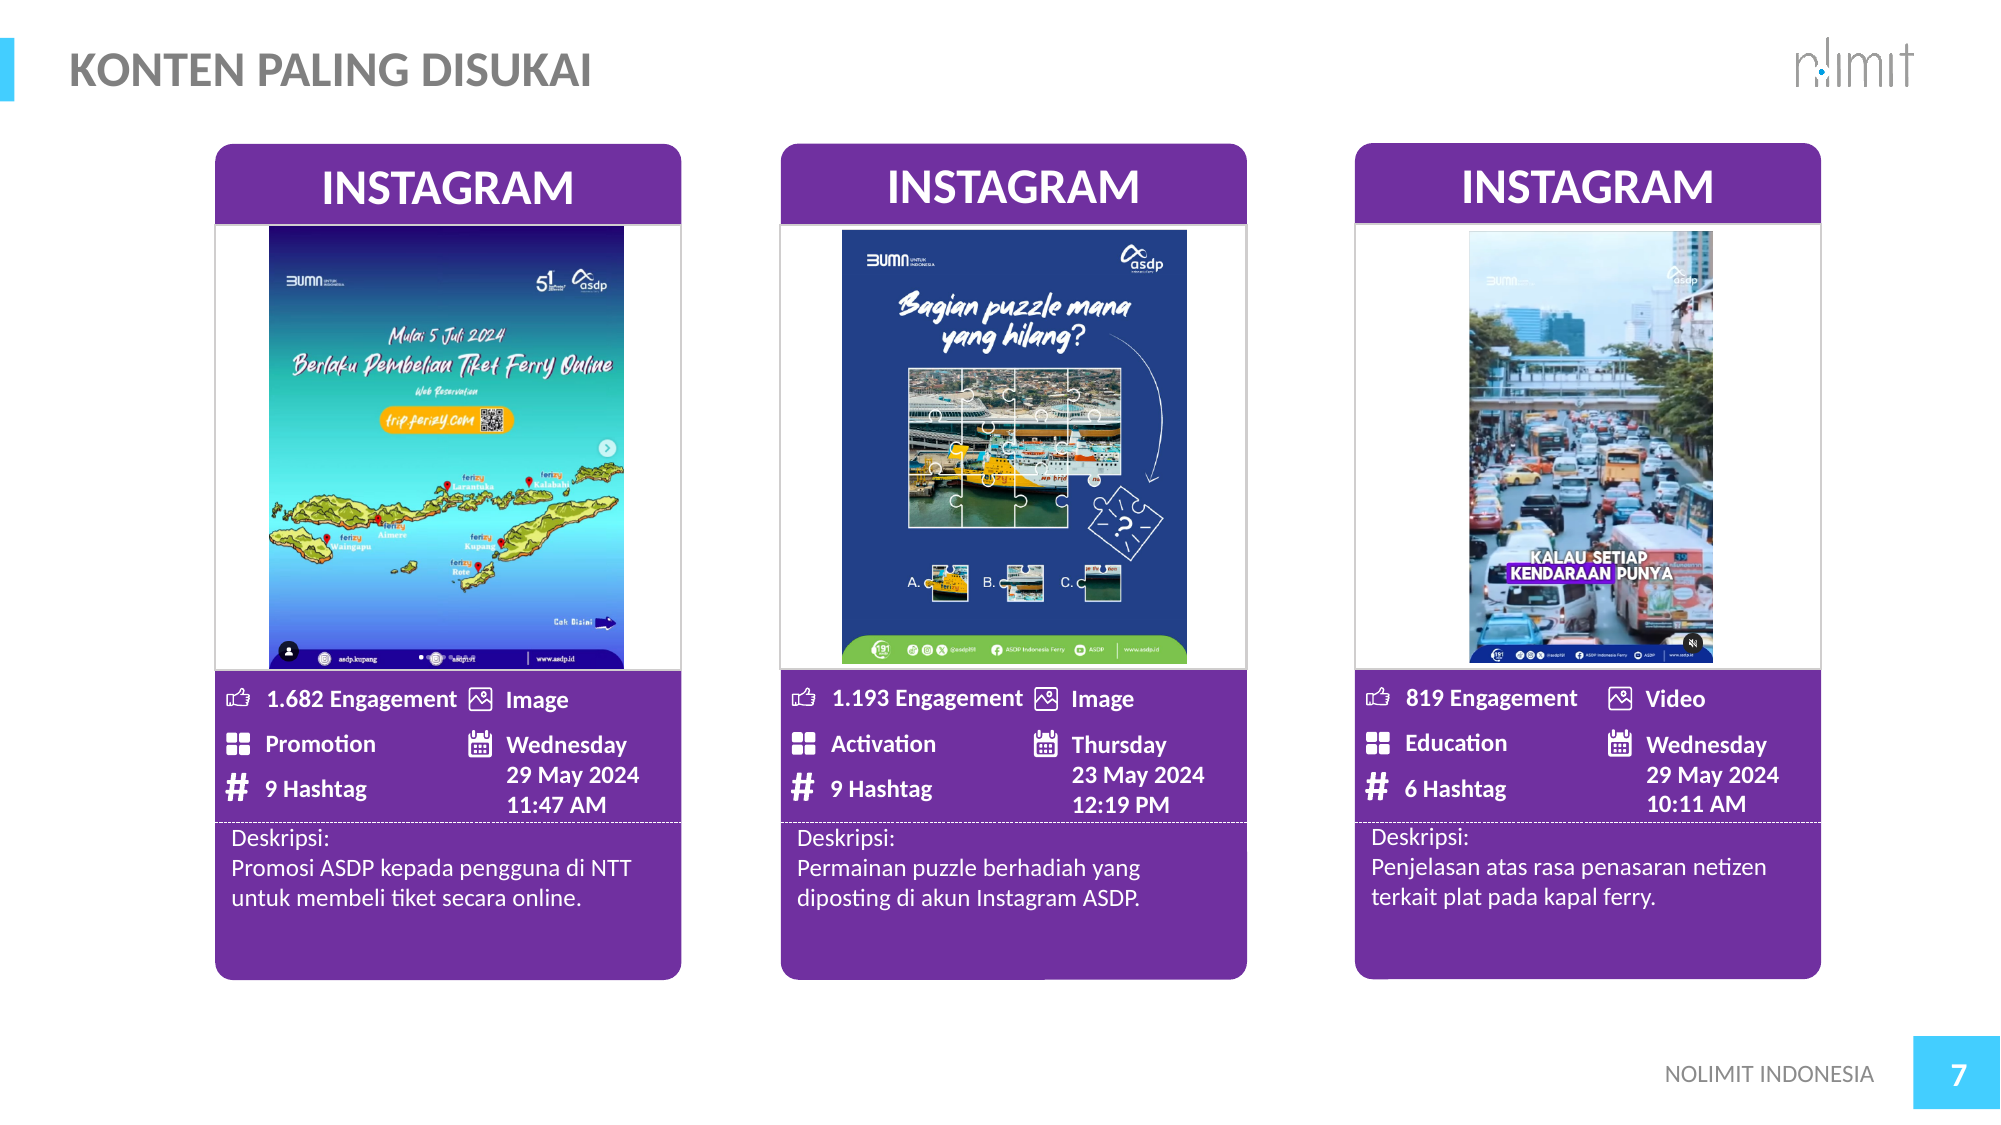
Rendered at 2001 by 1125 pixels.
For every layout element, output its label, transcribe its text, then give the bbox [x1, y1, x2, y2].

picture [269, 226, 624, 669]
footer NOLIMIT INDONESIA [1214, 1042, 1843, 1103]
title KONTEN PALING DISUKAI [54, 40, 1750, 102]
picture [842, 229, 1187, 664]
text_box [1354, 142, 1822, 980]
picture [1794, 37, 1914, 87]
picture [1468, 231, 1713, 663]
slide_number 7 [1843, 1042, 1983, 1103]
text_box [215, 143, 682, 981]
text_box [780, 143, 1247, 980]
